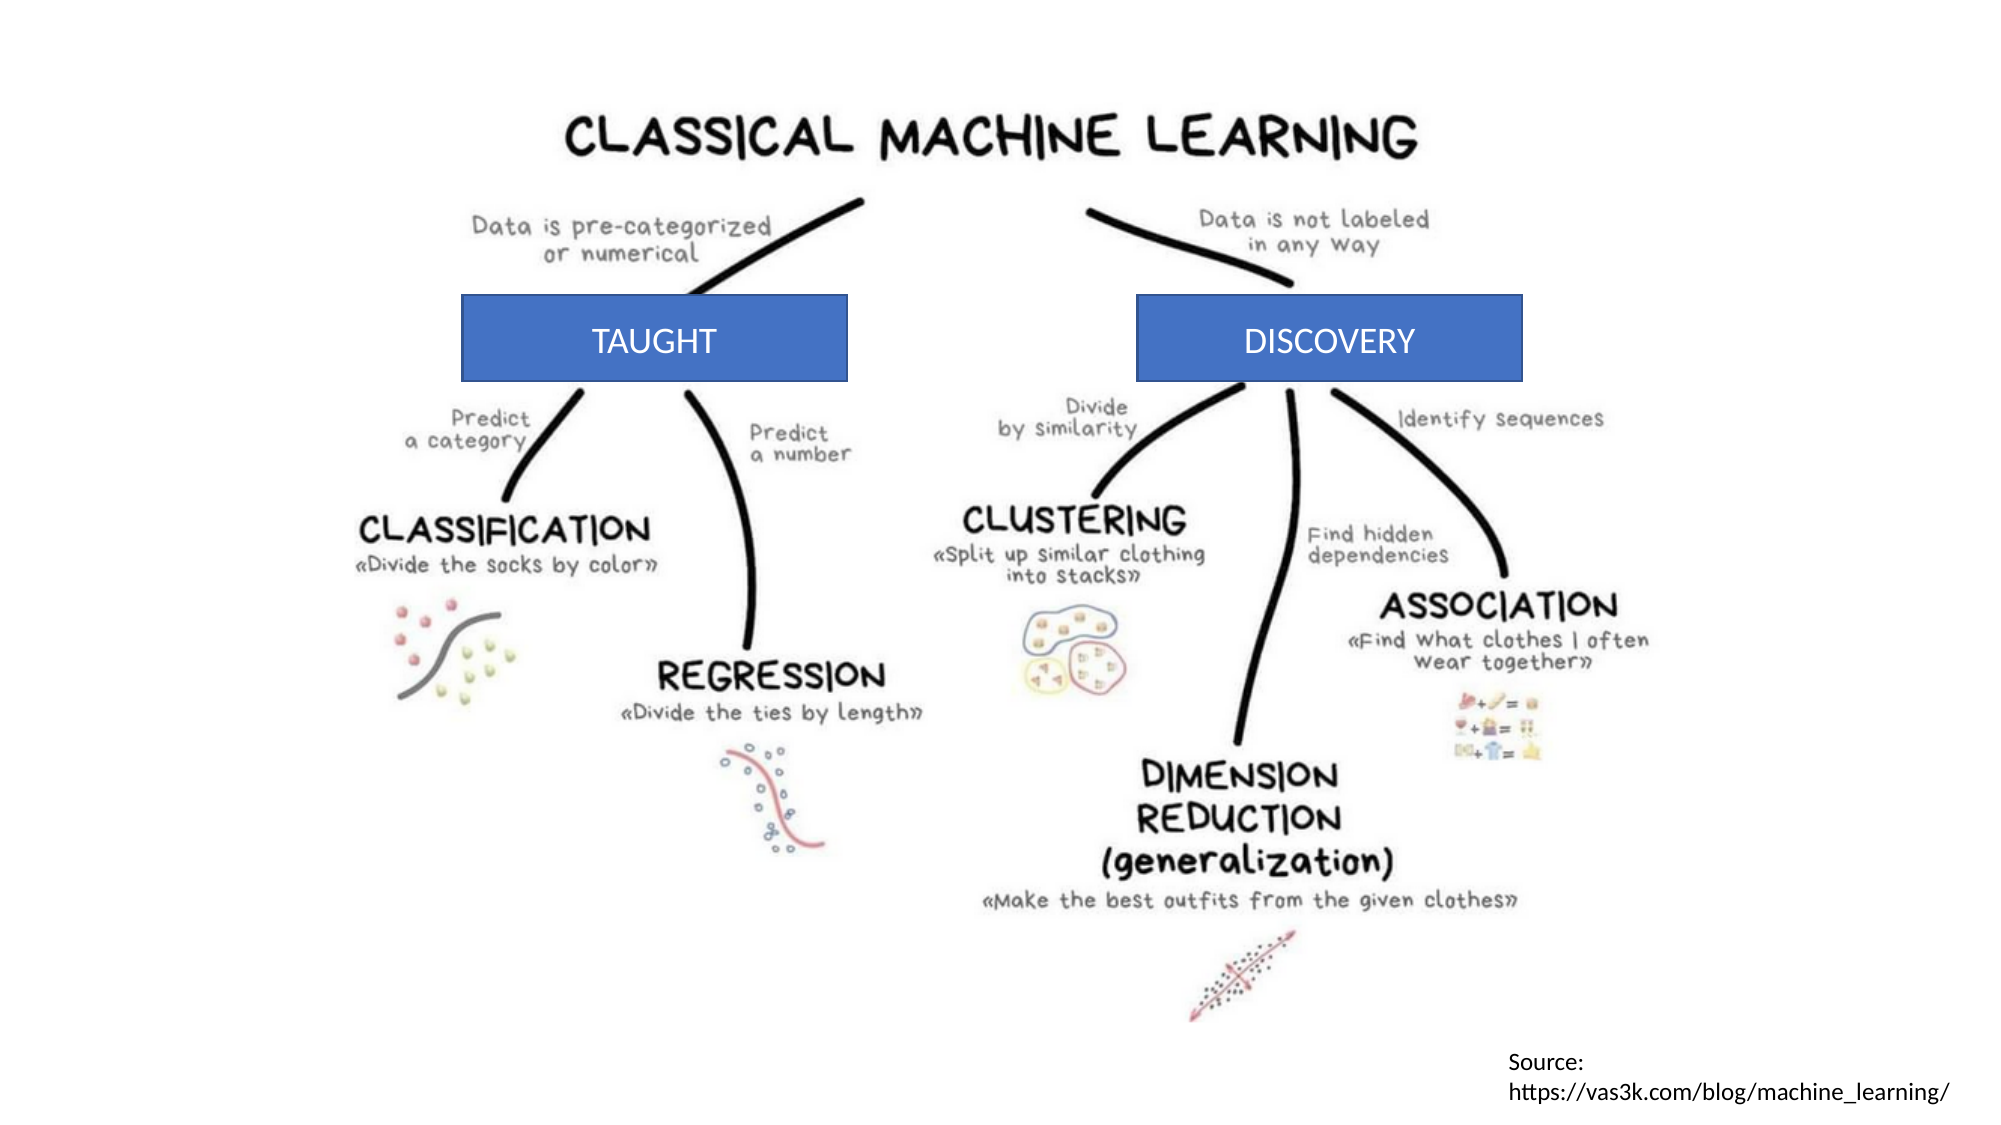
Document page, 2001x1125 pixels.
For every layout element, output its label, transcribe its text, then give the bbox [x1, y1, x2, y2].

picture [321, 48, 1679, 1077]
text_box Source: https://vas3k.com/blog/machine_learning/ [1493, 1038, 1988, 1114]
